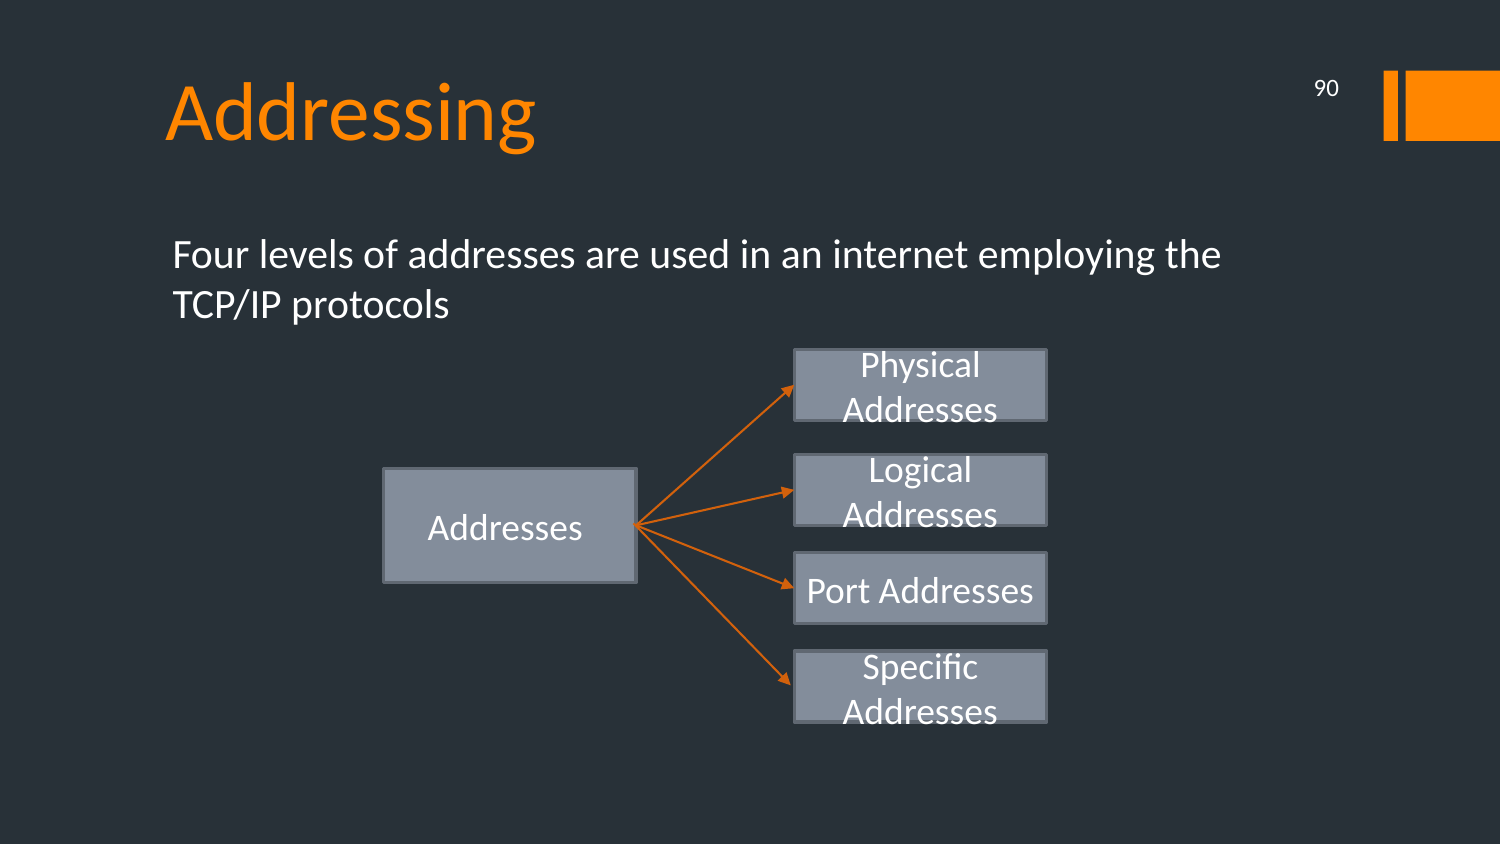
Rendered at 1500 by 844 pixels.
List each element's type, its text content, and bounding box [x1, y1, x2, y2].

title Addressing [150, 22, 1350, 165]
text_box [635, 524, 795, 589]
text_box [632, 598, 792, 686]
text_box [635, 489, 795, 524]
text_box Physical Addresses [793, 348, 1048, 422]
text_box Addresses [382, 467, 630, 584]
text_box Port Addresses [796, 551, 1048, 625]
slide_number 90 [1199, 67, 1355, 105]
text_box Logical Addresses [800, 453, 1048, 527]
text_box Specific Addresses [793, 649, 1048, 724]
list Four levels of addresses are used in an internet employing the TCP/IP protocols [150, 219, 1350, 655]
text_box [635, 384, 795, 489]
